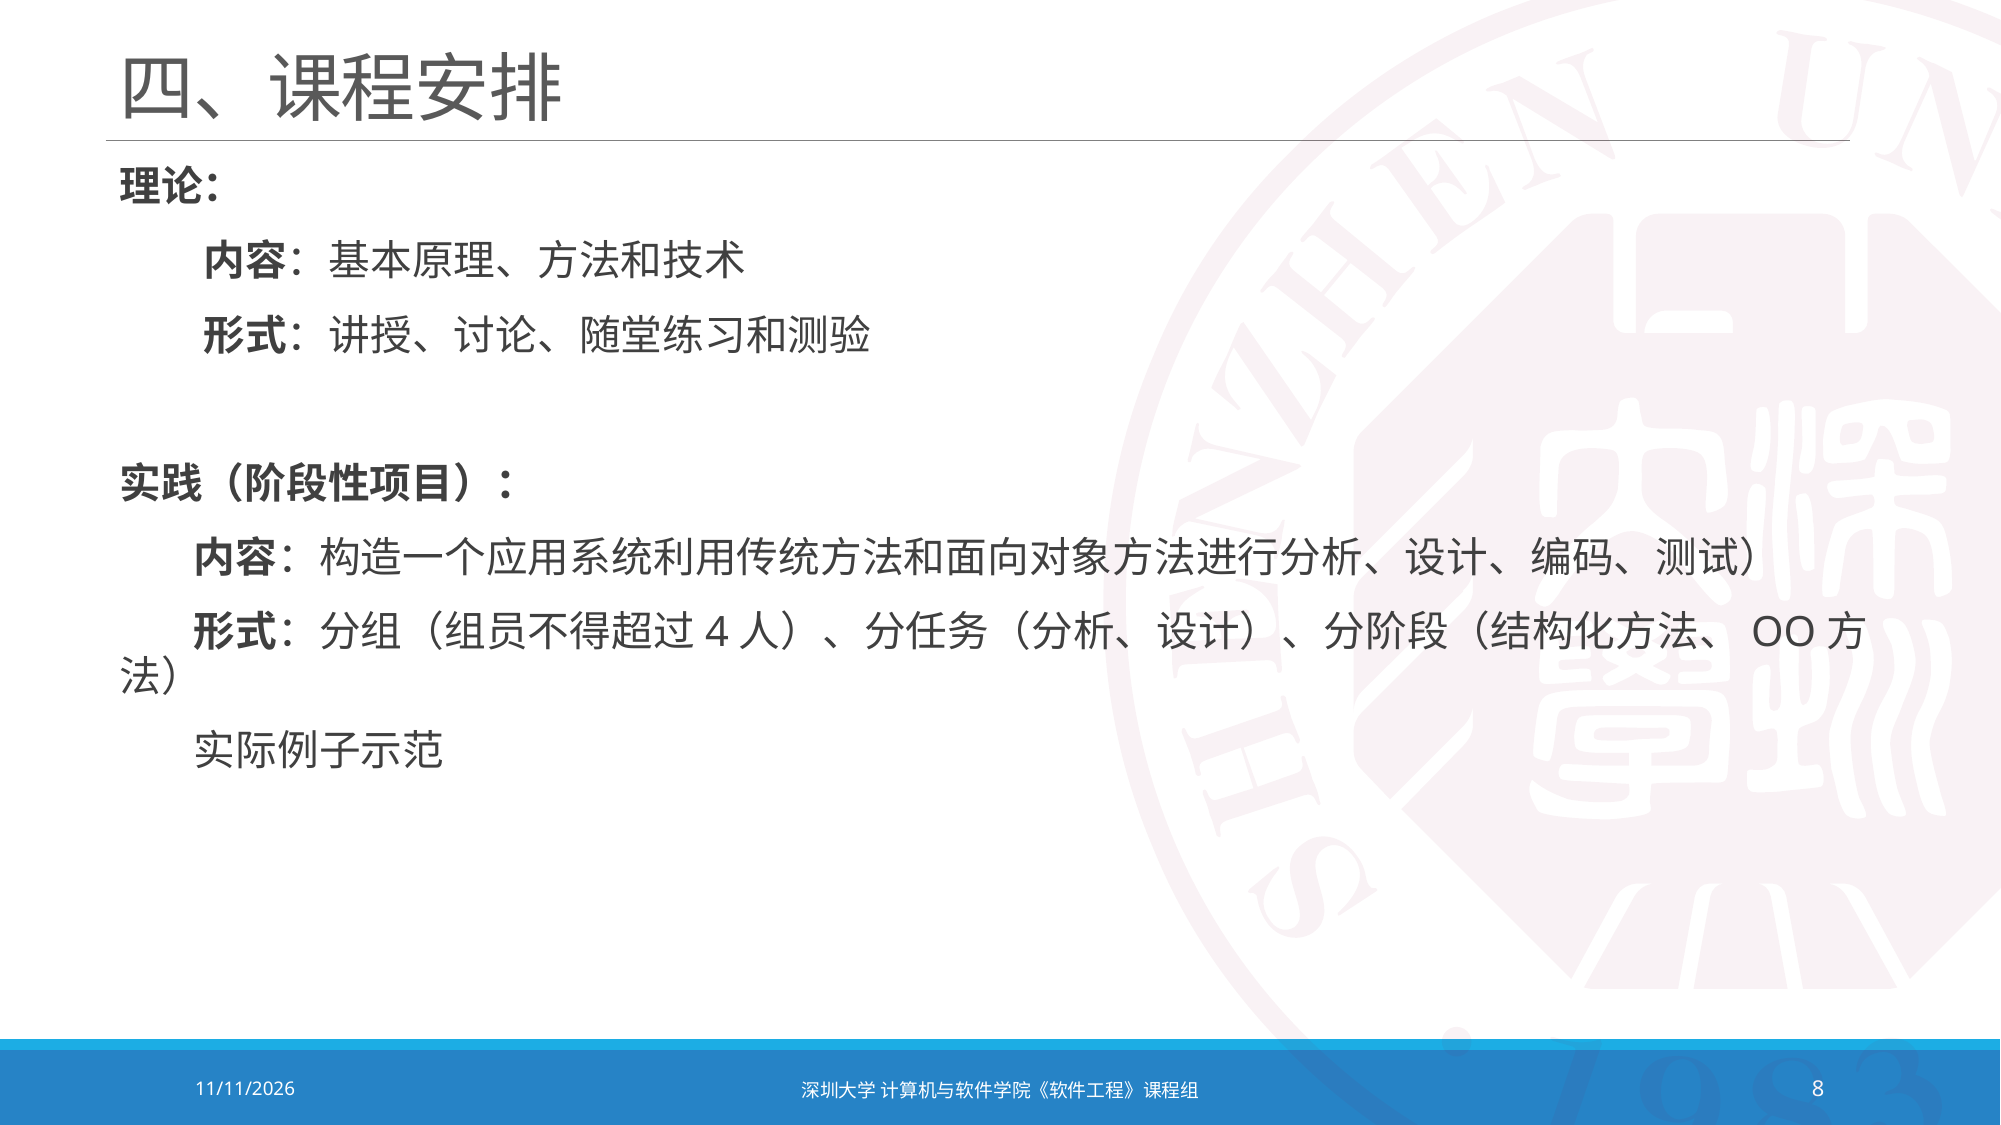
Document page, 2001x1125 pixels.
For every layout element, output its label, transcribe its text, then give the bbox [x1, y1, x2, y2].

title 四、课程安排 [104, 0, 1856, 139]
footer 深圳大学 计算机与软件学院《软件工程》课程组 [604, 1059, 1396, 1120]
list 理论： 内容：基本原理、方法和技术 形式：讲授、讨论、随堂练习和测验 实践（阶段性项目）： 内容：构造一个应用系统利用传统方法和面向对象方法进行分析、设计、编码、测试） 形式：分组（组员不得超过4人）、分任务（分析、设计）、分阶段（结构化方法、OO方法） 实际例子示范 [104, 158, 1878, 1008]
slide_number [180, 1059, 586, 1120]
slide_number 8 [1624, 1059, 1840, 1120]
